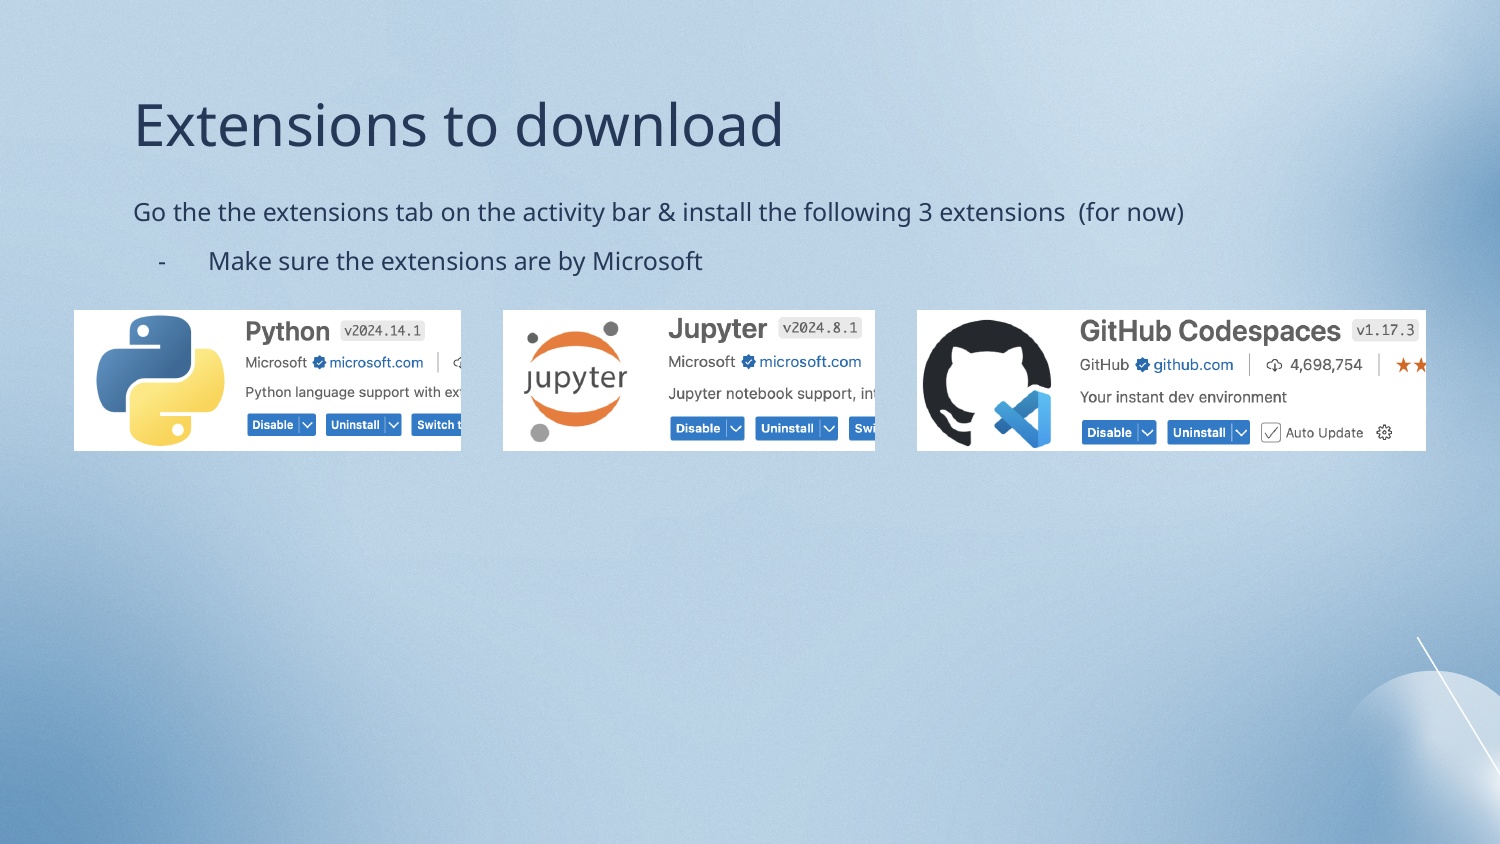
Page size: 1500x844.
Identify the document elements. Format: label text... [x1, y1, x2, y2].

list Go the the extensions tab on the activity bar & install the following 3 extensions (for now) [118, 181, 1382, 230]
title Extensions to download [118, 72, 1382, 167]
picture [0, 0, 1500, 844]
list Make sure the extensions are by Microsoft [118, 230, 1382, 783]
